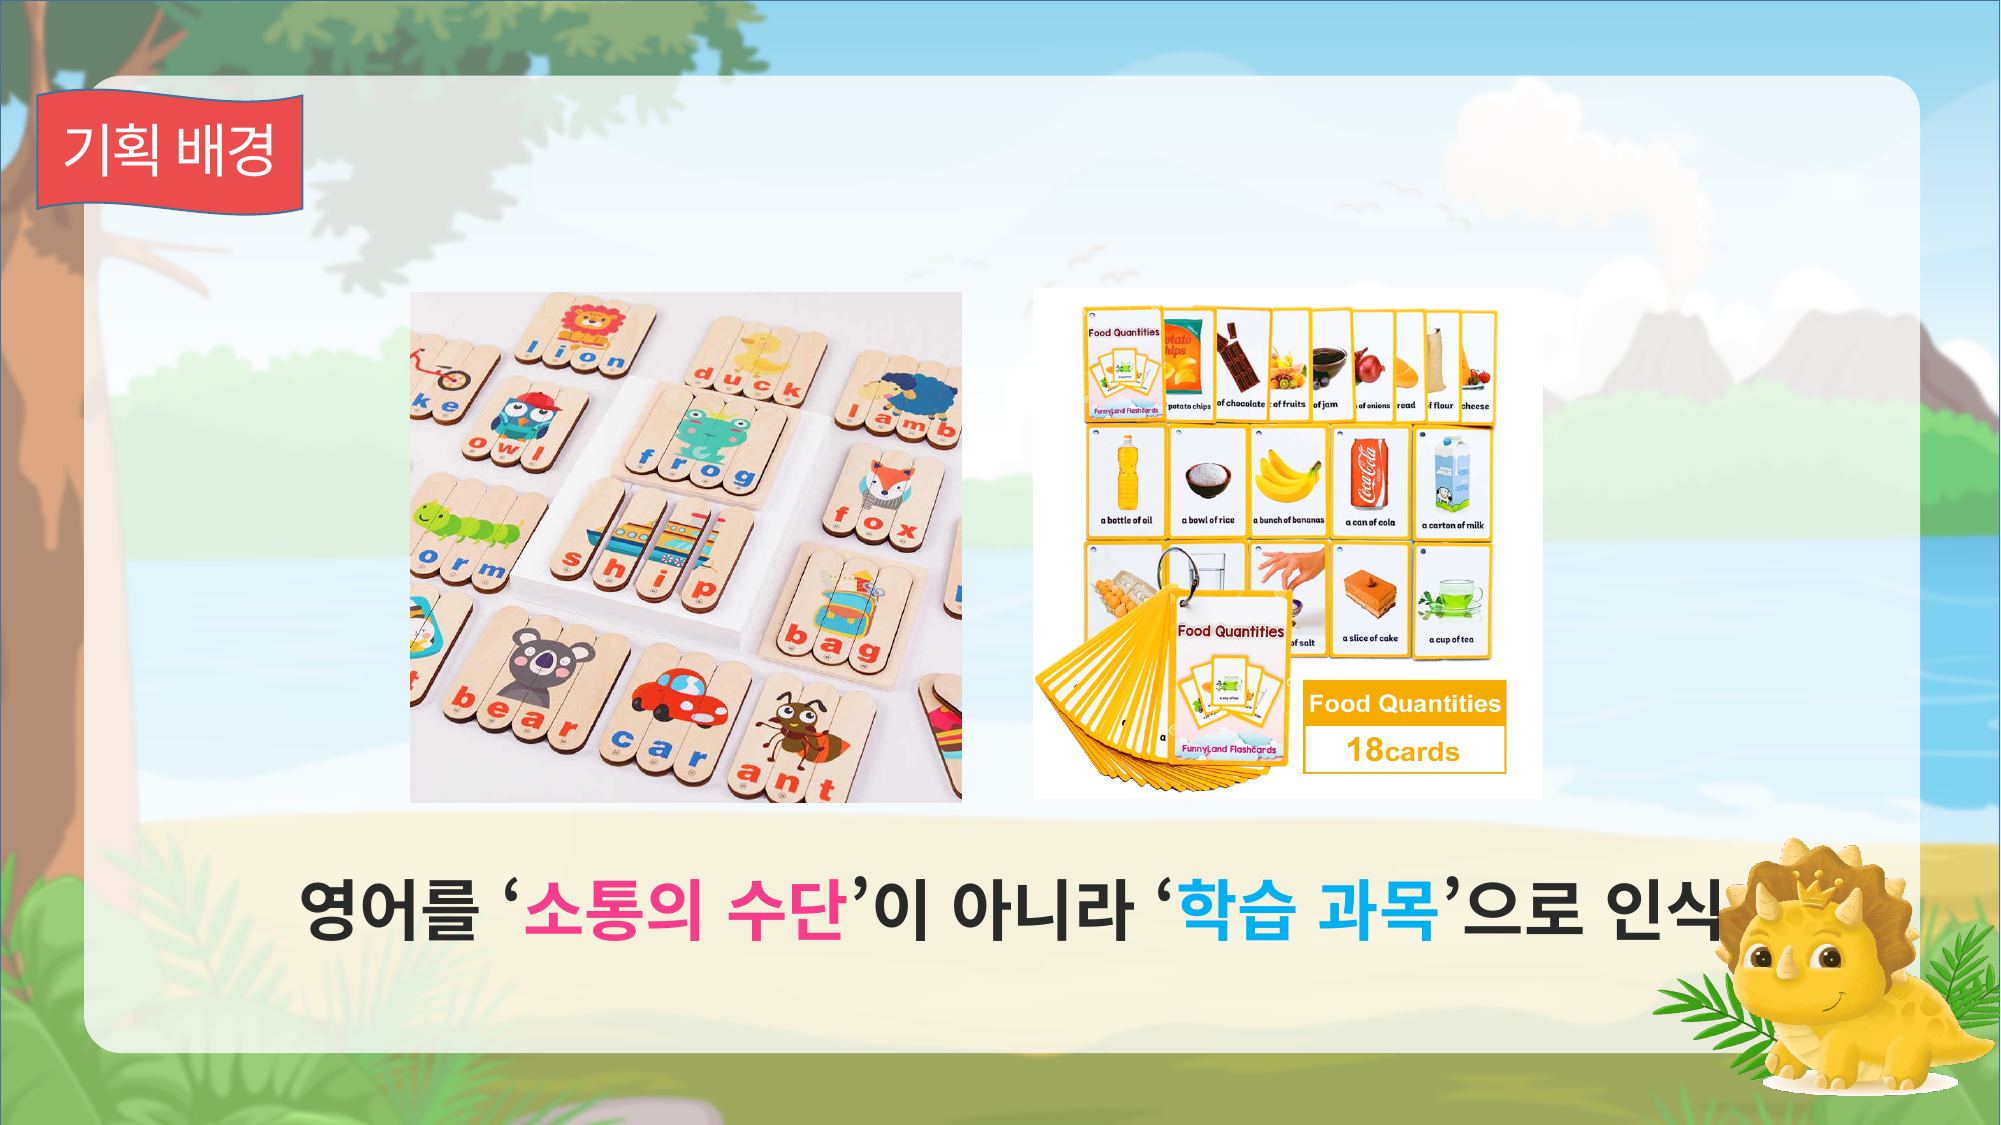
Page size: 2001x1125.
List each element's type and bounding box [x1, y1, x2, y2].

picture [410, 292, 962, 803]
text_box [0, 0, 2000, 1125]
picture [1033, 288, 1543, 799]
text_box [1658, 837, 2000, 1097]
